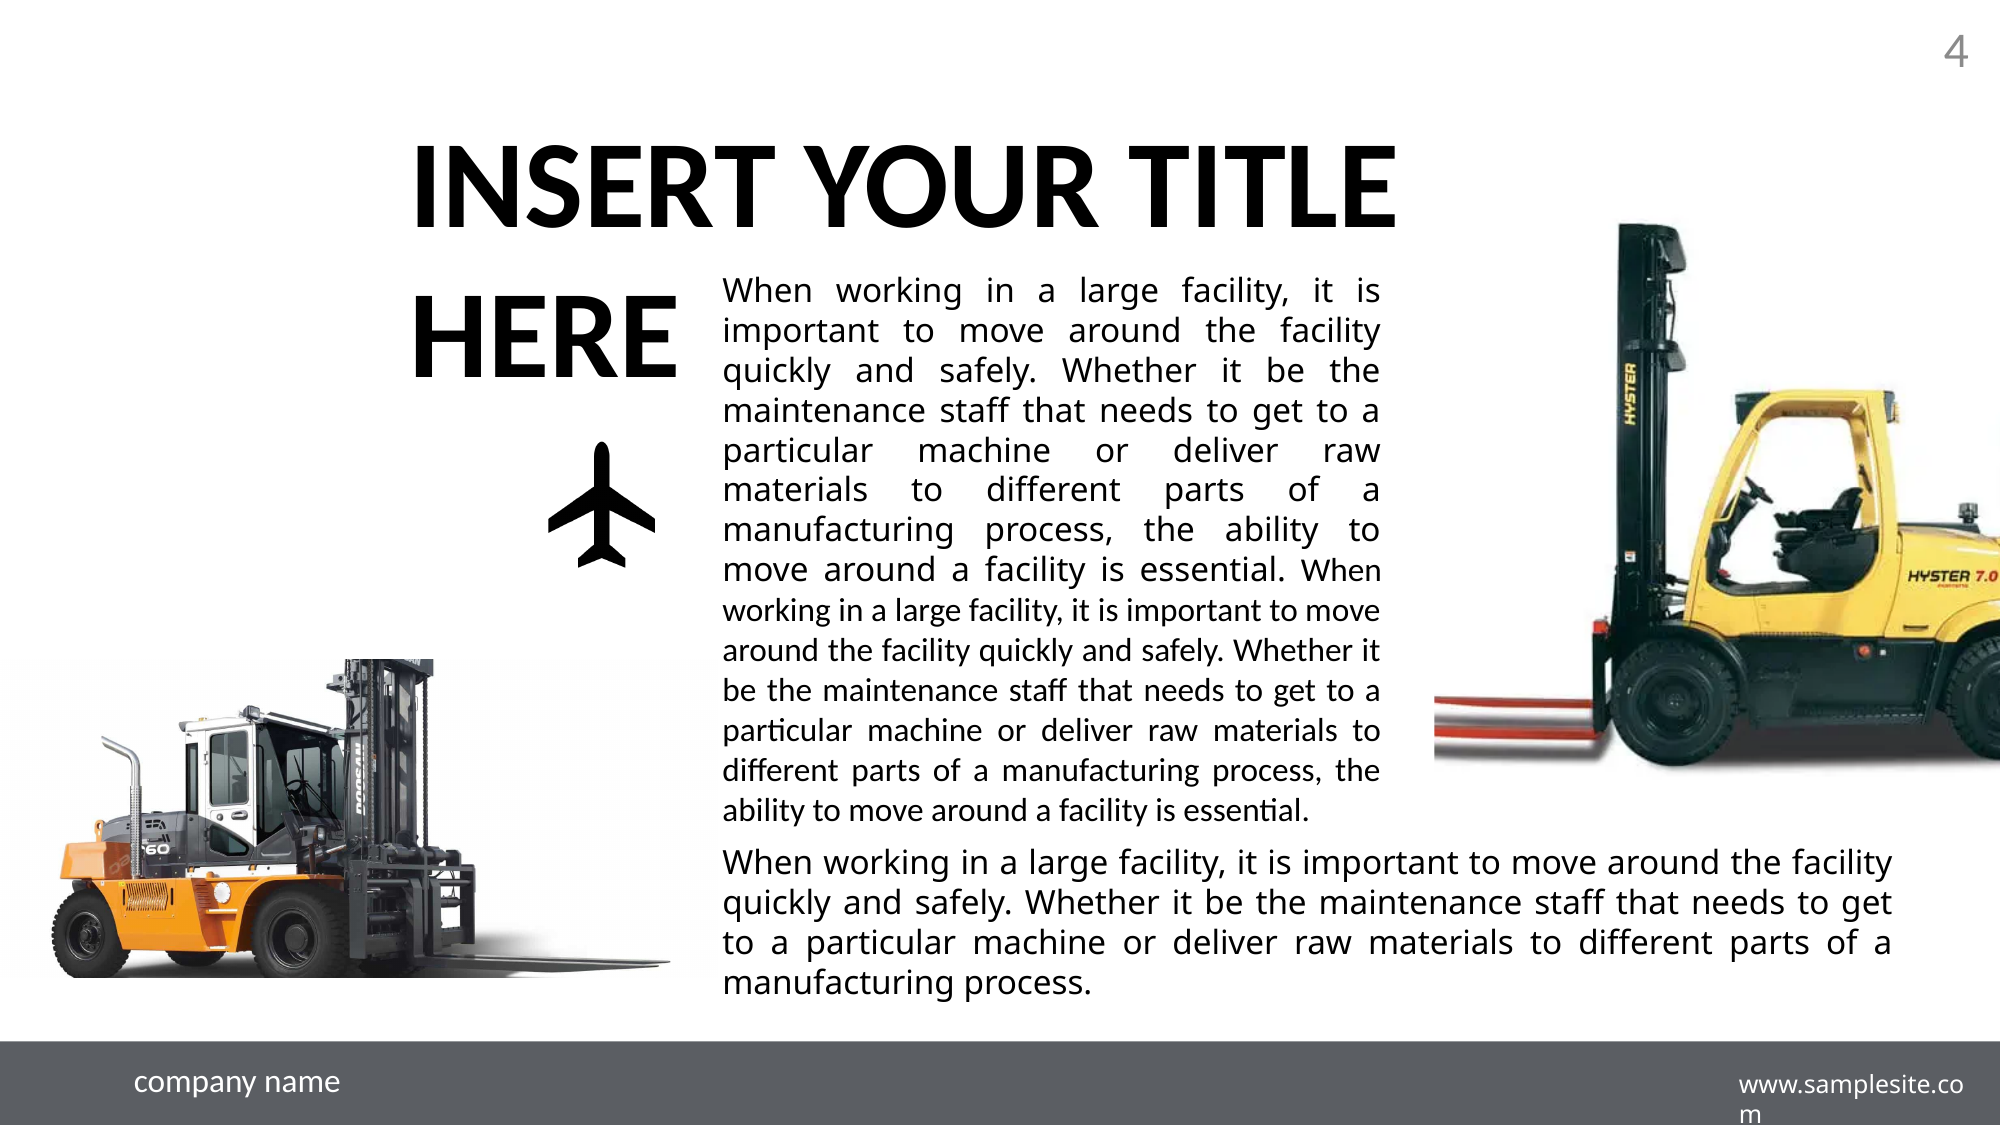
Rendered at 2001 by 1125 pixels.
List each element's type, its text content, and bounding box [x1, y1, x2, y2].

picture [0, 659, 718, 978]
picture [1434, 74, 2000, 978]
text_box INSERT YOUR TITLE HERE [394, 94, 1434, 410]
text_box When working in a large facility, it is important to move around the facility quickly and safely. Whether it be the maintenance staff that needs to get to a particular machine or deliver raw materials to different parts of a manufacturing process, the ability to move around a facility is essential. When working in a large facility, it is important to move around the facility quickly and safely. Whether it be the maintenance staff that needs to get to a particular machine or deliver raw materials to different parts of a manufacturing process, the ability to move around a facility is essential. [707, 261, 1397, 834]
picture [526, 429, 677, 580]
text_box company name [119, 1051, 695, 1107]
text_box When working in a large facility, it is important to move around the facility quickly and safely. Whether it be the maintenance staff that needs to get to a particular machine or deliver raw materials to different parts of a manufacturing process. [707, 834, 1910, 1009]
slide_number 4 [1928, 18, 2000, 74]
text_box www.samplesite.com [1724, 1061, 2000, 1125]
text_box [0, 1040, 2000, 1125]
